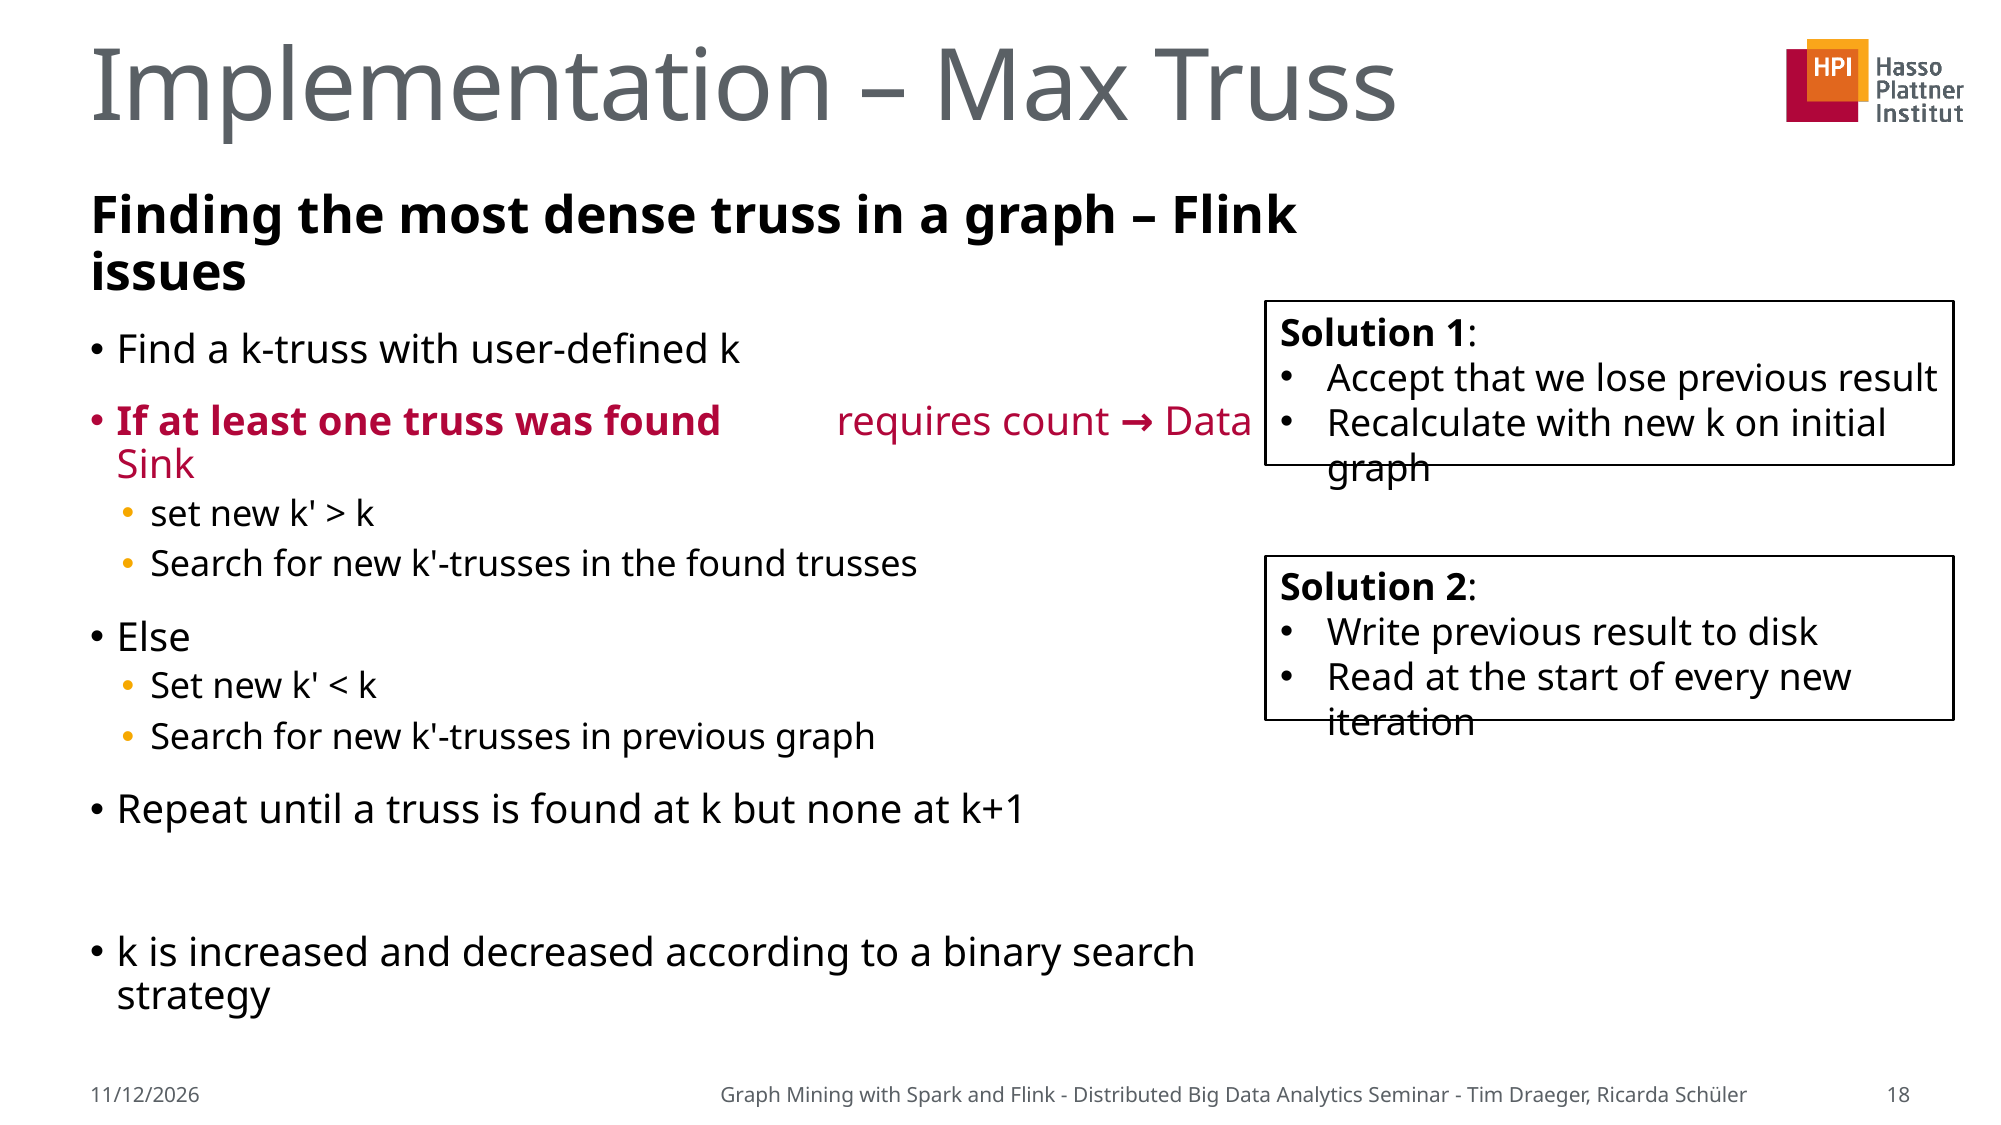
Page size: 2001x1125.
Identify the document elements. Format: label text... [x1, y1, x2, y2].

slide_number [75, 1065, 233, 1125]
slide_number 18 [1768, 1065, 1926, 1125]
picture [1784, 35, 1966, 124]
footer Graph Mining with Spark and Flink - Distributed Big Data Analytics Seminar - Tim Draeger, Ricarda Schüler [238, 1065, 1763, 1125]
title Implementation – Max Truss [75, 0, 1732, 149]
list Finding the most dense truss in a graph – Flink issues Find a k-truss with user-defined k If at least one truss was found requires count → Data Sink set new k' > k Search for new k'-trusses in the found trusses Else Set new k' < k Search for new k'-trusses in previous graph Repeat until a truss is found at k but none at k+1 k is increased and decreased according to a binary search strategy [75, 181, 1336, 1033]
text_box Solution 2: Write previous result to disk Read at the start of every new iteration [1264, 555, 1955, 721]
text_box Solution 1: Accept that we lose previous result Recalculate with new k on initial graph [1264, 300, 1955, 466]
